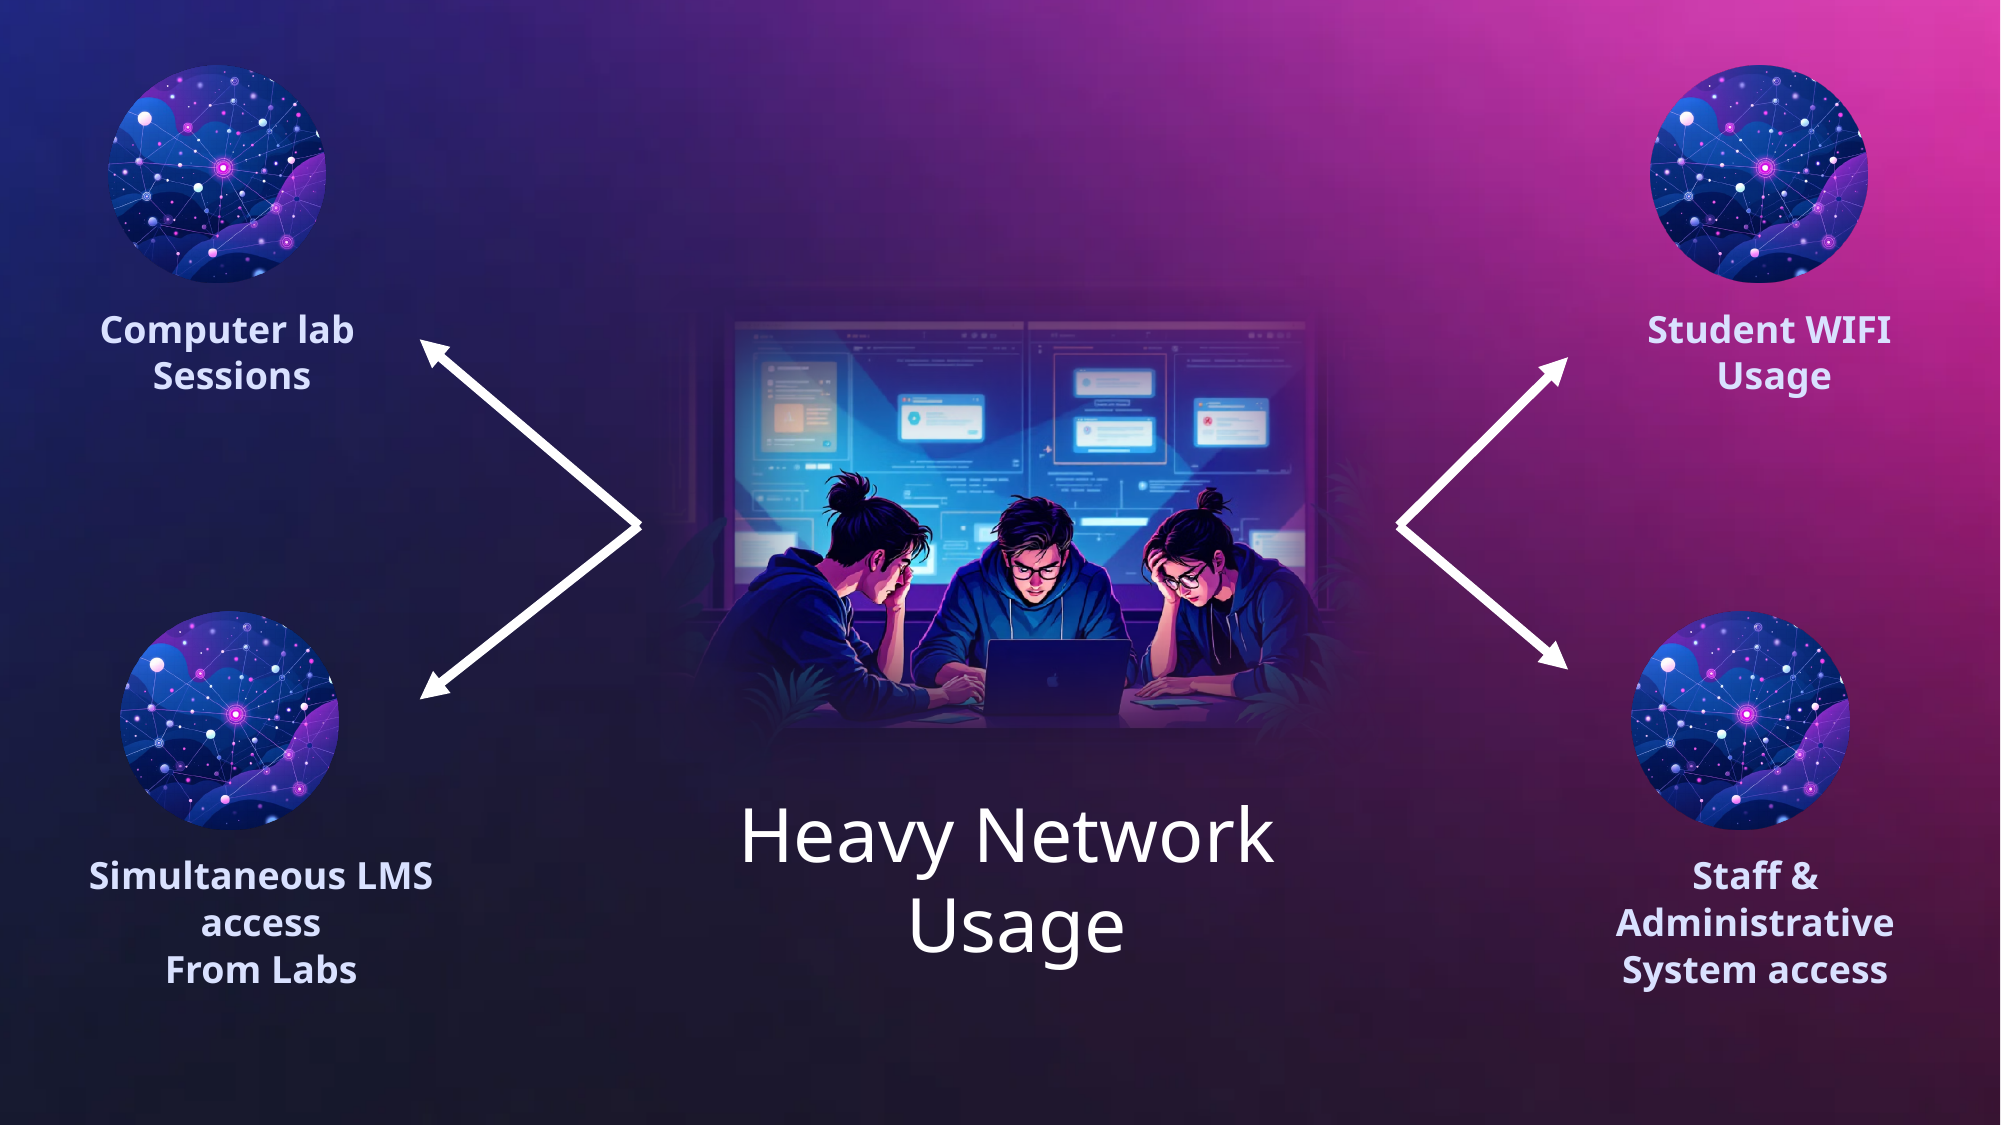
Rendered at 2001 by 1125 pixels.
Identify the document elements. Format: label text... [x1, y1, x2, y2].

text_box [419, 339, 640, 525]
text_box Heavy Network Usage [512, 780, 1522, 975]
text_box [1568, 611, 1944, 922]
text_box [44, 65, 420, 375]
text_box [1398, 357, 1569, 526]
picture [0, 0, 2001, 1125]
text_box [419, 525, 640, 700]
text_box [1586, 65, 1962, 375]
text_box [56, 611, 466, 922]
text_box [1398, 526, 1569, 670]
